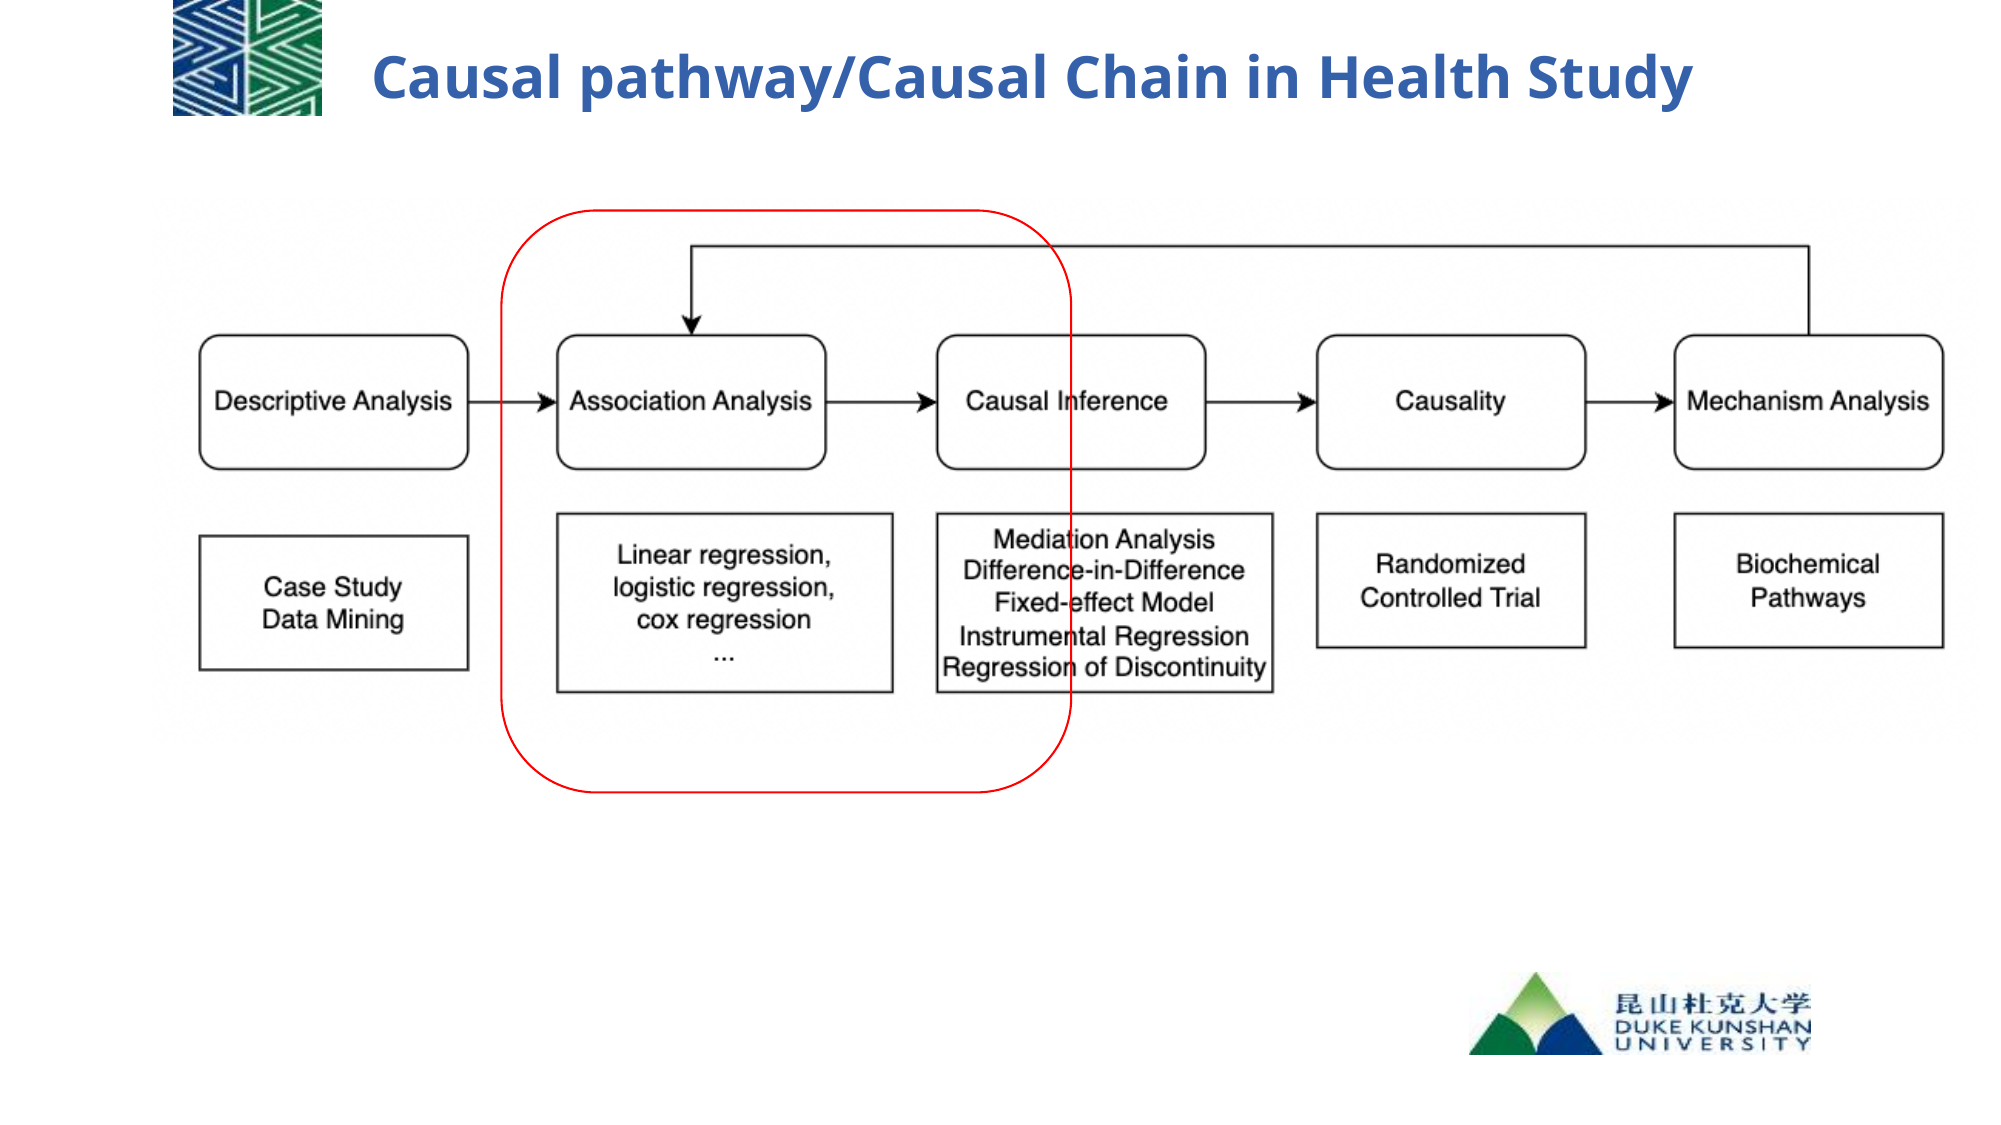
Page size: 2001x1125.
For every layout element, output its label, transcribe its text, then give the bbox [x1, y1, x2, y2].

picture [151, 198, 1979, 744]
text_box [512, 744, 1061, 794]
table_header Causal pathway/Causal Chain in Health Study [356, 29, 1783, 128]
picture [173, 0, 322, 116]
picture [1469, 972, 1811, 1055]
